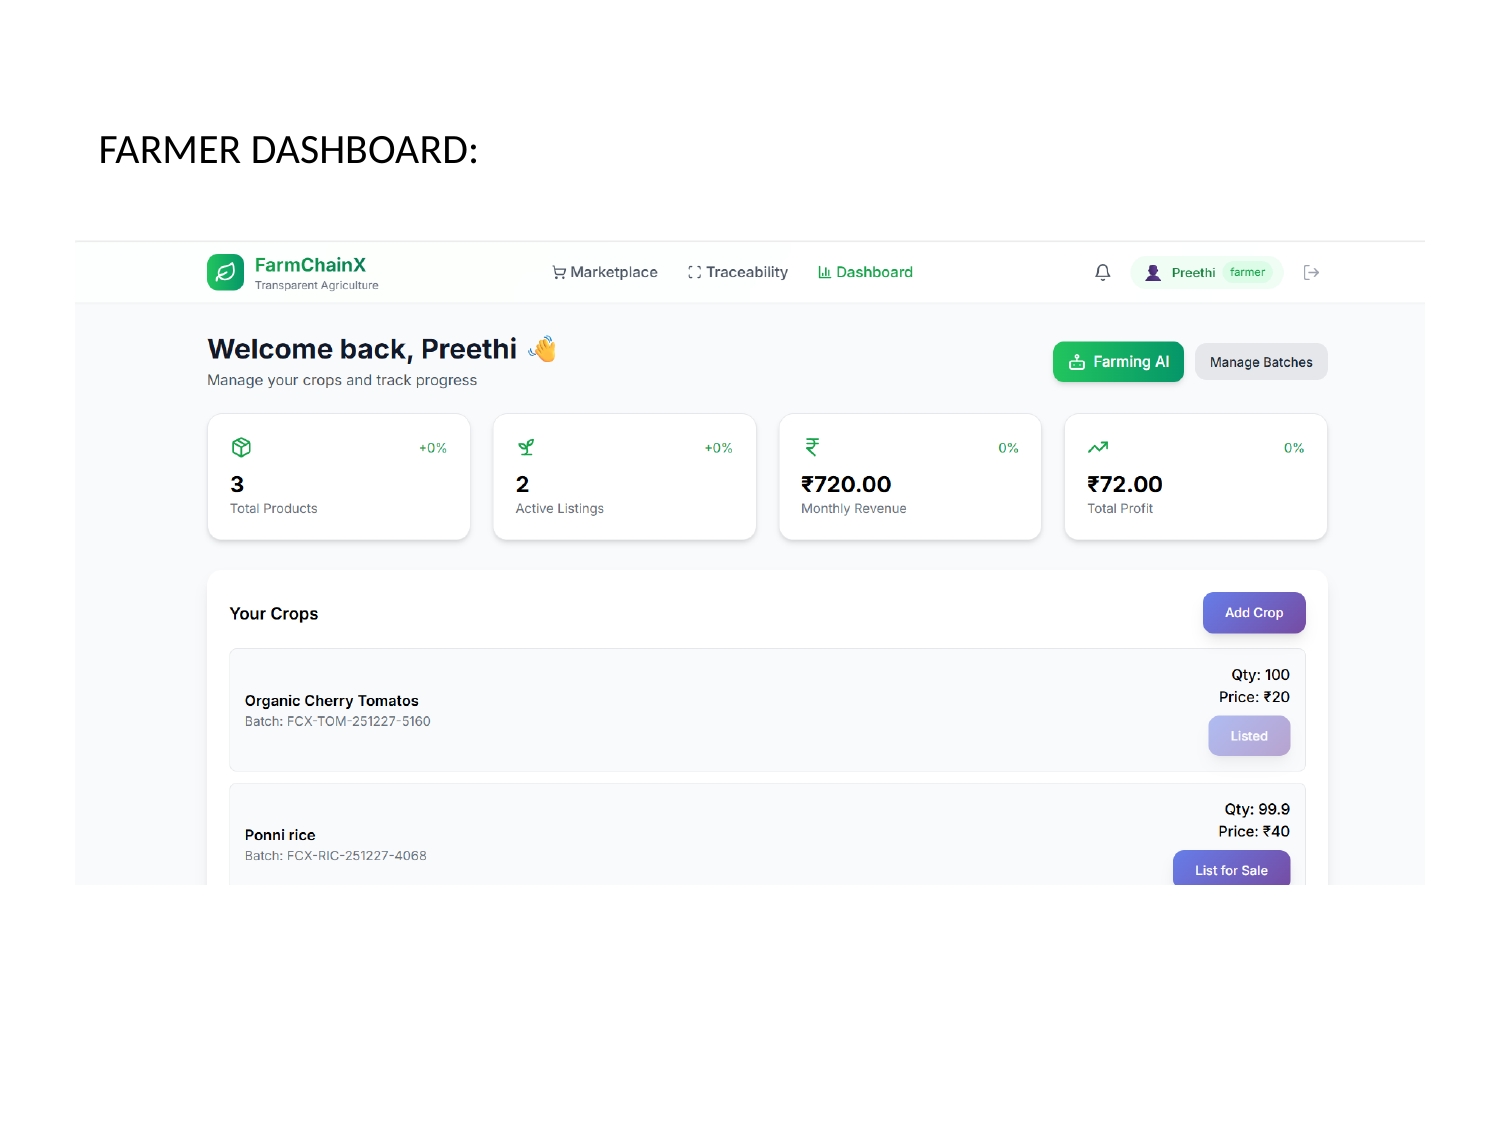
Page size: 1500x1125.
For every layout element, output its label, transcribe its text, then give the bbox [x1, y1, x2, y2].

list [74, 240, 1426, 885]
title FARMER DASHBOARD: [75, 91, 504, 202]
